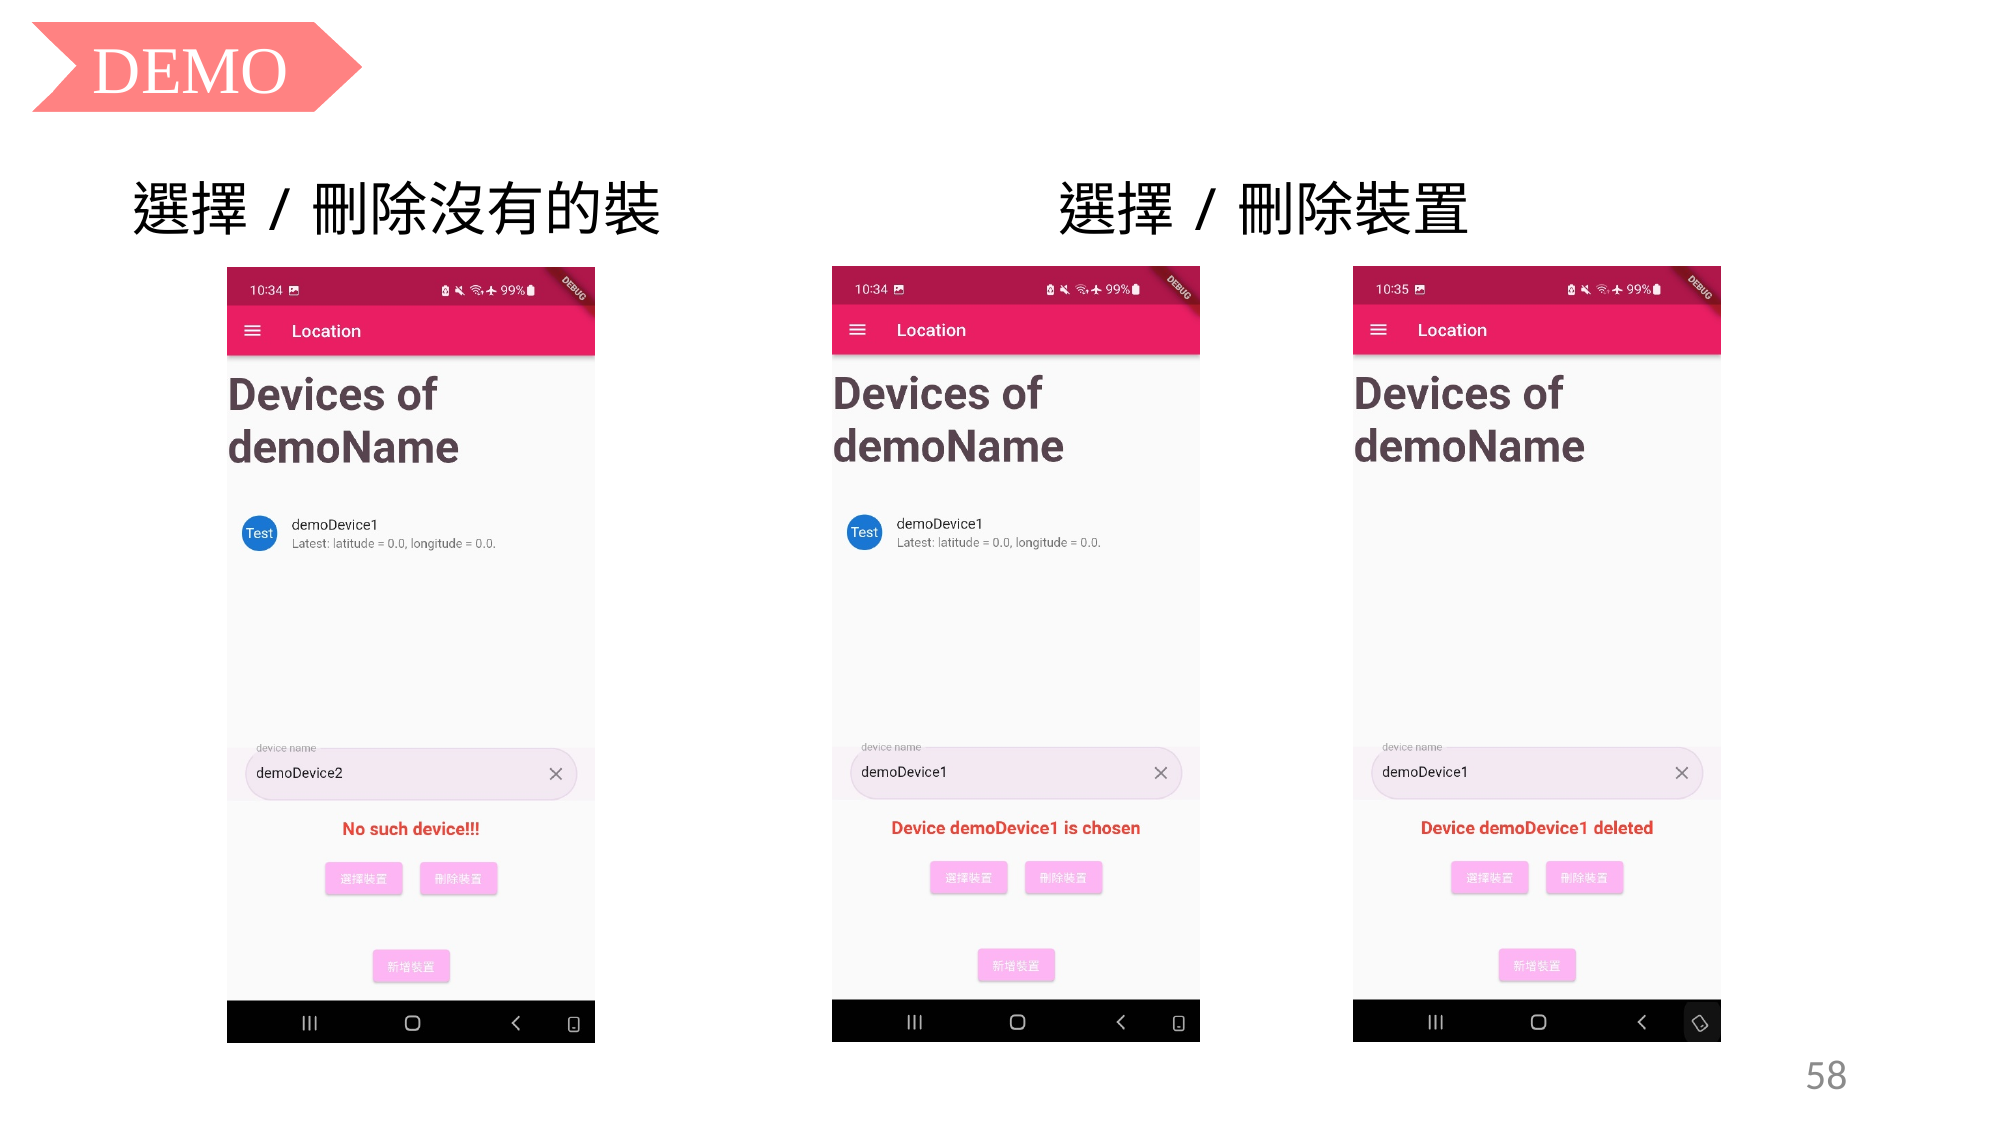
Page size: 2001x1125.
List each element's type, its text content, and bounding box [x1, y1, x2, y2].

text_box [26, 19, 78, 115]
picture [226, 267, 595, 1043]
slide_number 58 [1412, 1042, 1863, 1103]
picture [1352, 266, 1721, 1042]
picture [831, 266, 1200, 1042]
text_box DEMO [78, 19, 314, 115]
text_box 選擇/刪除沒有的裝 選擇/刪除裝置 [117, 129, 1937, 250]
text_box [314, 19, 366, 115]
